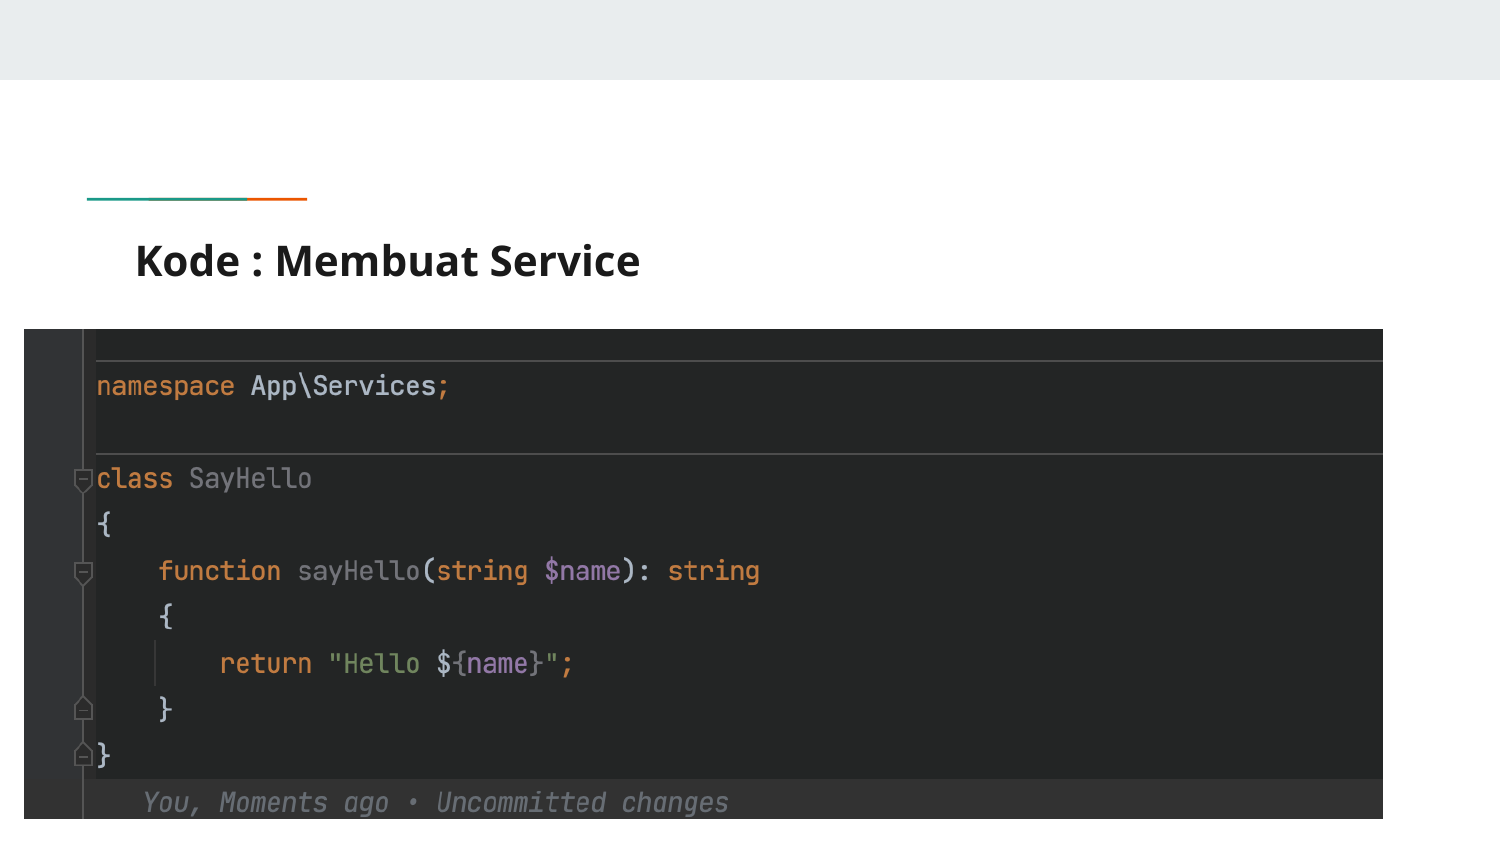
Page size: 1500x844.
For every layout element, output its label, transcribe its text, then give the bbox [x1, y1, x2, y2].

title Kode : Membuat Service [119, 216, 1381, 305]
picture [24, 328, 1383, 819]
